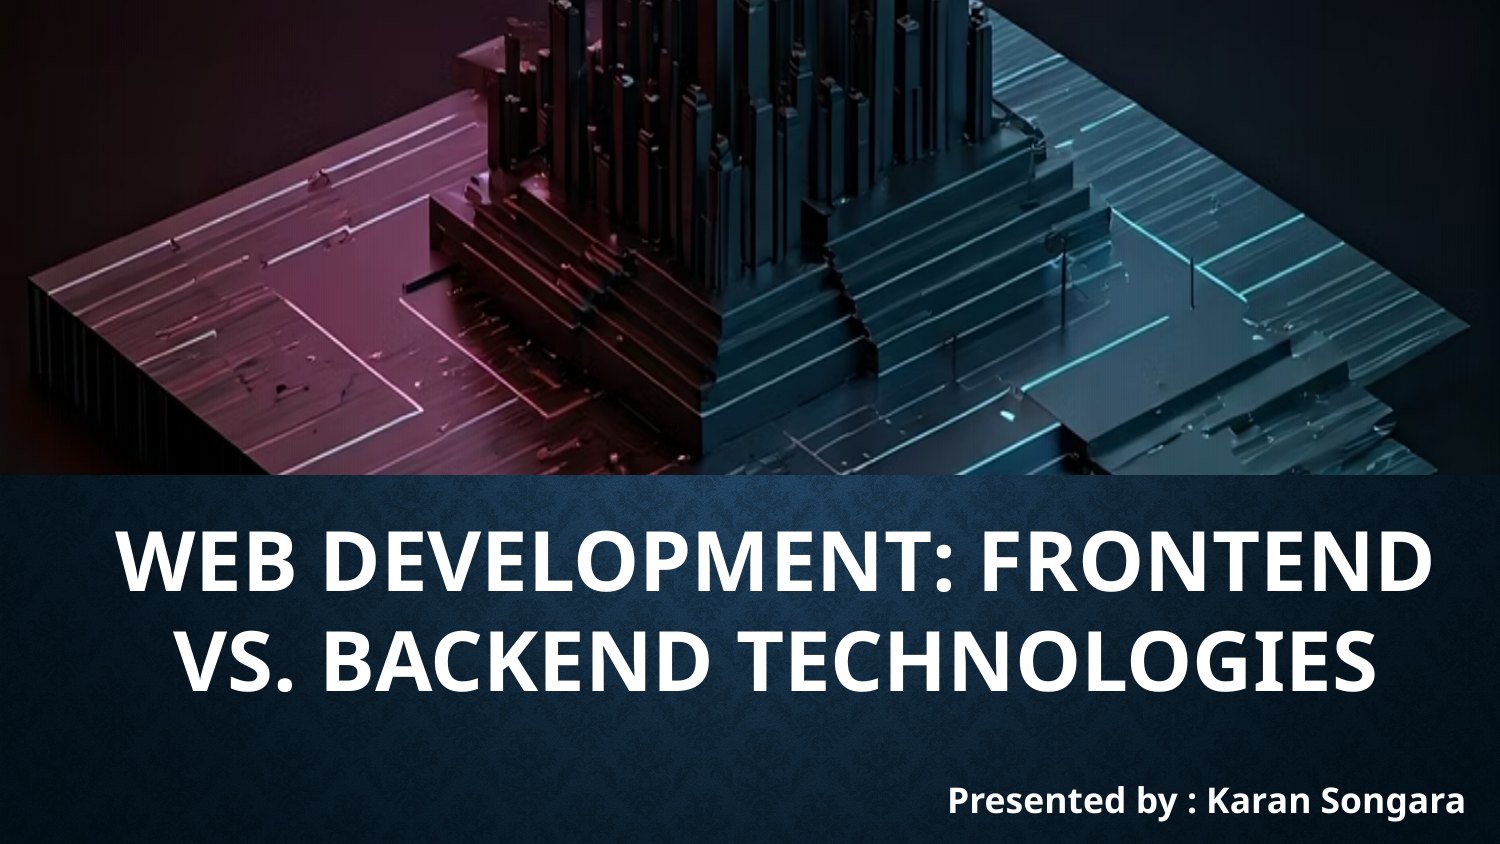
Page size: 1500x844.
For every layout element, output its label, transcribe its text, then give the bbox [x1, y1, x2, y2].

title Web Development: Frontend vs. Backend Technologies [52, 487, 1500, 716]
text_box Presented by : Karan Songara [913, 762, 1500, 833]
picture [0, 0, 1500, 476]
